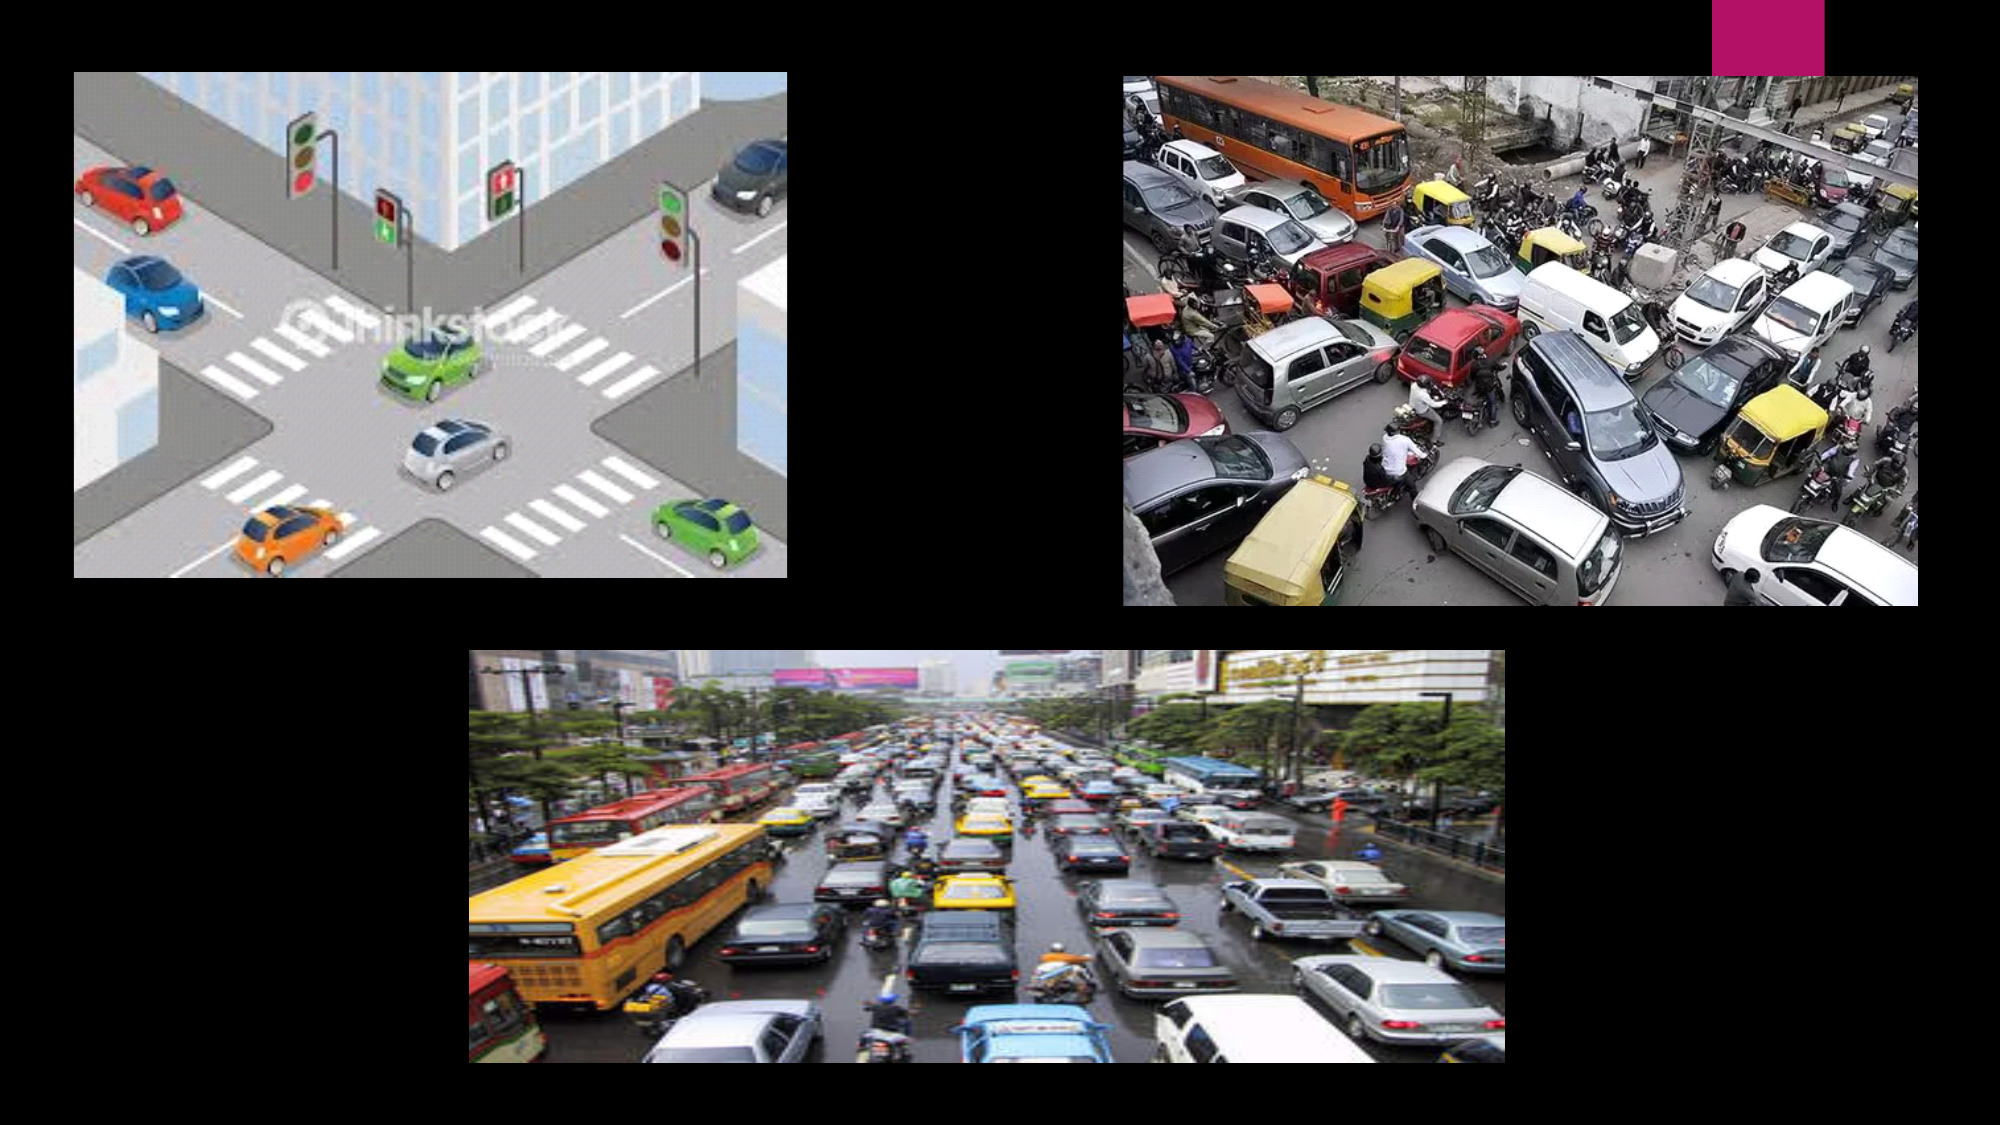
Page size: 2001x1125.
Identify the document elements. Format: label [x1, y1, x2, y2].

picture [468, 650, 1505, 1063]
picture [1123, 75, 1919, 606]
picture [73, 72, 788, 578]
